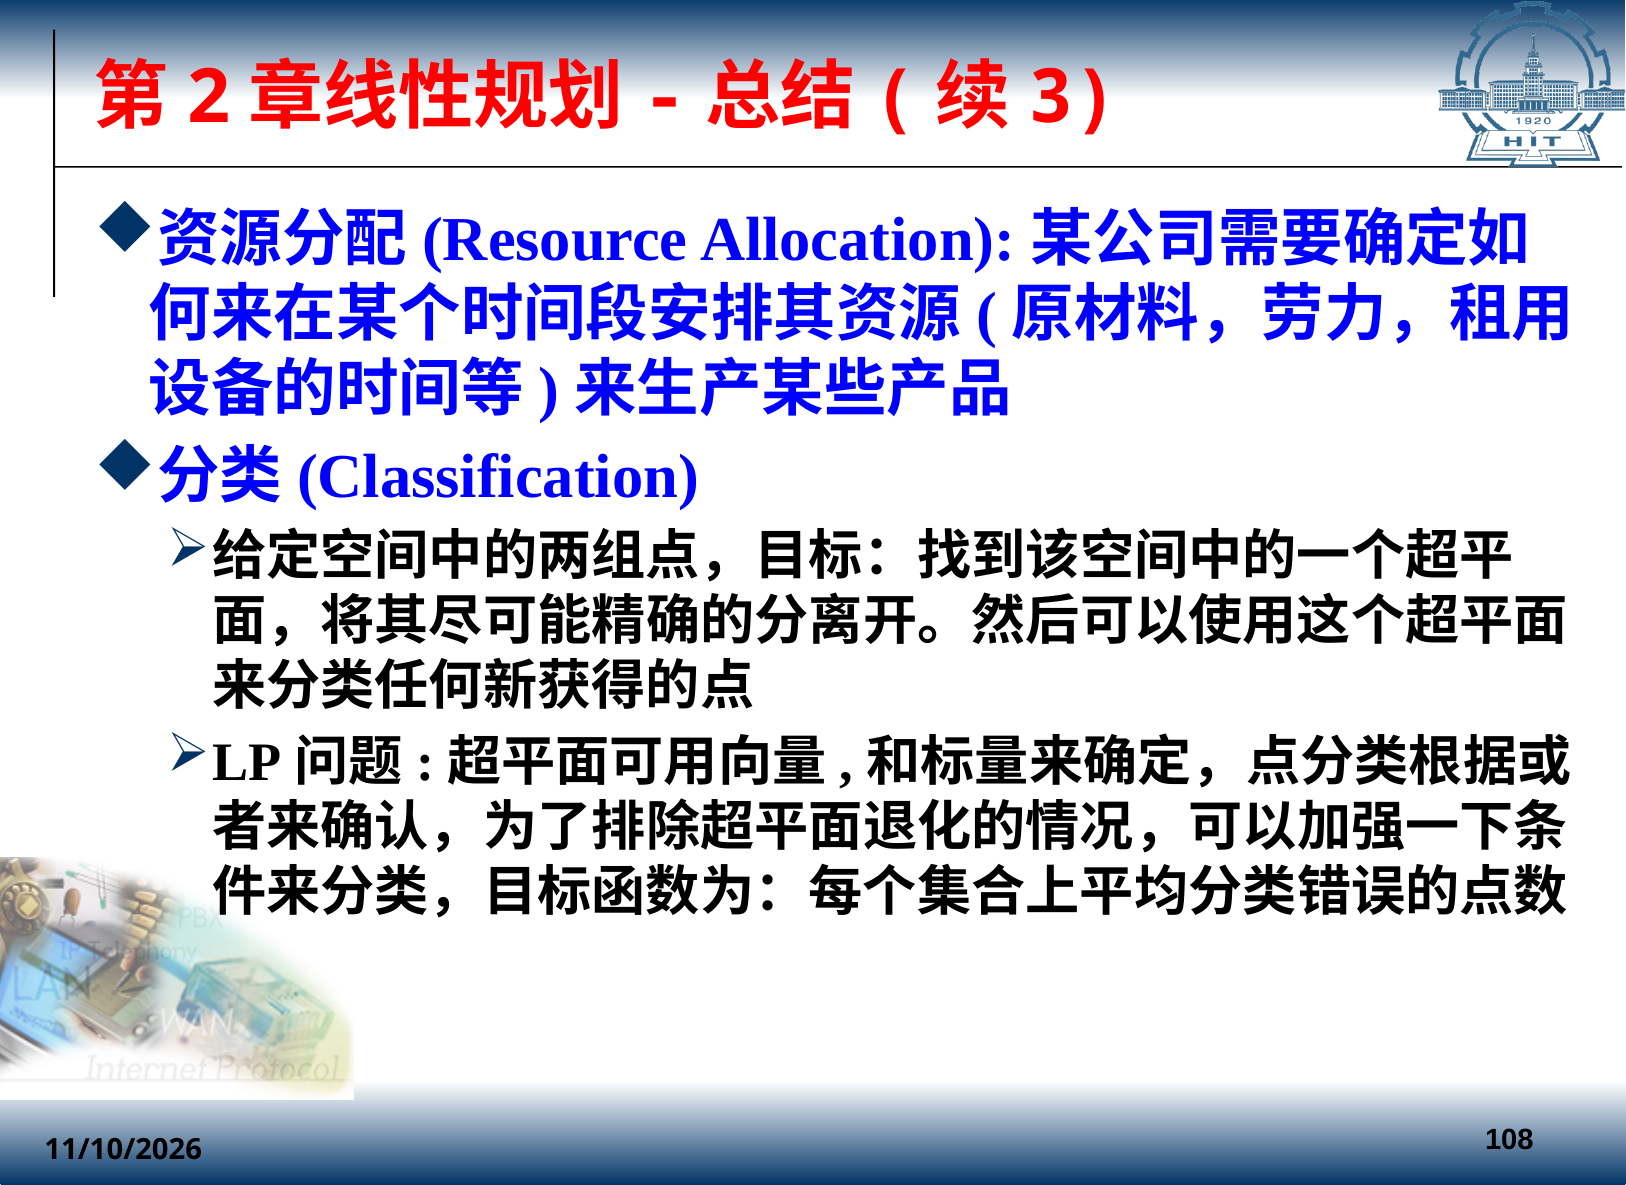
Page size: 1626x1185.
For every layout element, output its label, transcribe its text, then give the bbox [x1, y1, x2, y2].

title 第2章线性规划-总结(续3) [78, 29, 1498, 155]
picture [1438, 1, 1626, 167]
picture [0, 857, 354, 1100]
